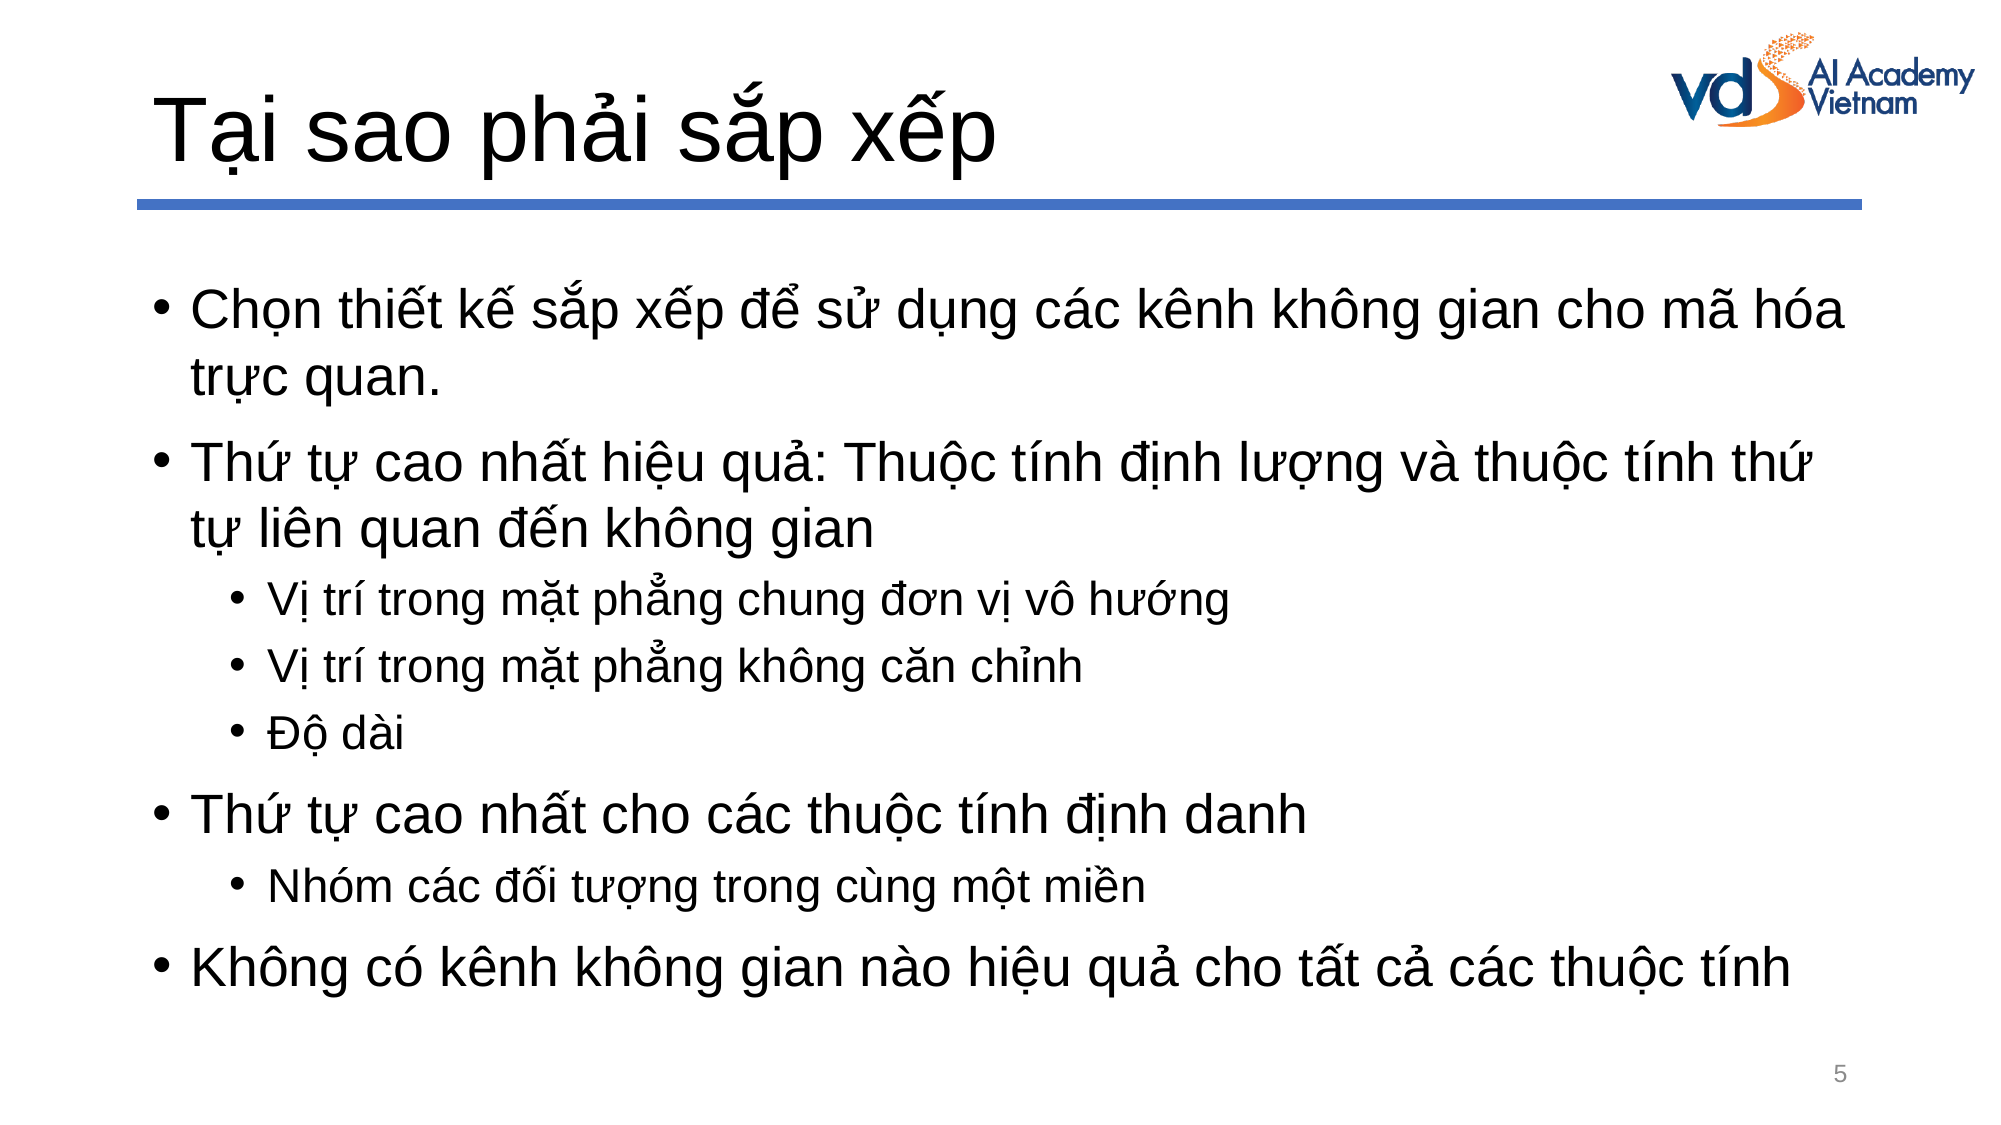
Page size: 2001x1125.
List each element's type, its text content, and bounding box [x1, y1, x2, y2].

slide_number 5 [1412, 1042, 1863, 1103]
title Tại sao phải sắp xếp [137, 59, 1863, 204]
picture [1671, 32, 1975, 127]
list Chọn thiết kế sắp xếp để sử dụng các kênh không gian cho mã hóa trực quan. Thứ tự cao nhất hiệu quả: Thuộc tính định lượng và thuộc tính thứ tự liên quan đến không gian Vị trí trong mặt phẳng chung đơn vị vô hướng Vị trí trong mặt phẳng không căn chỉnh Độ dài Thứ tự cao nhất cho các thuộc tính định danh Nhóm các đối tượng trong cùng một miền Không có kênh không gian nào hiệu quả cho tất cả các thuộc tính [137, 265, 1863, 1014]
